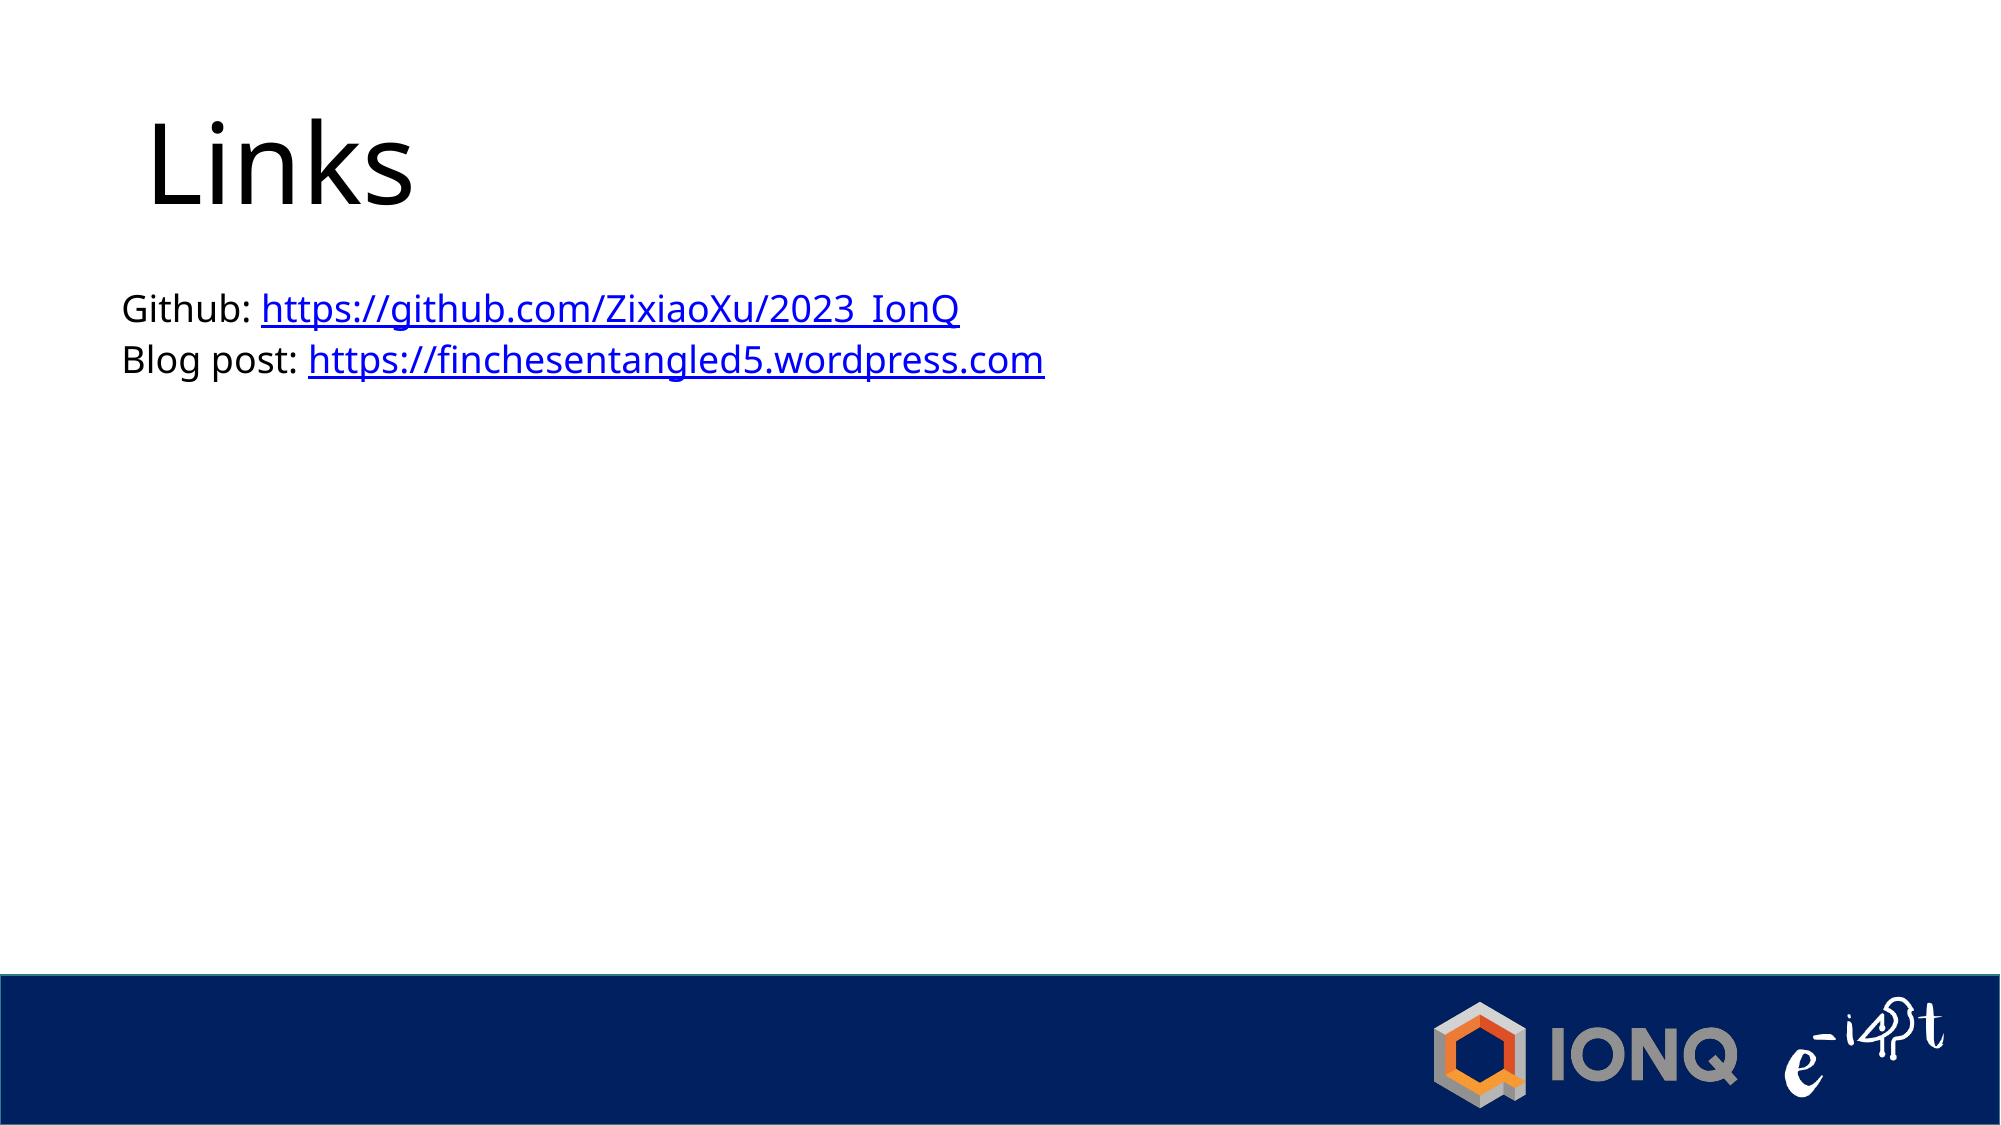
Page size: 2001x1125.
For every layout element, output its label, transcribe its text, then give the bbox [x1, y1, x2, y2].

text_box [0, 974, 2000, 1125]
picture [1433, 1001, 1740, 1109]
title Links [136, 59, 1863, 278]
text_box Github: https://github.com/ZixiaoXu/2023_IonQ Blog post: https://finchesentangled5.wordpress.com [113, 277, 1063, 395]
picture [1779, 992, 1951, 1103]
